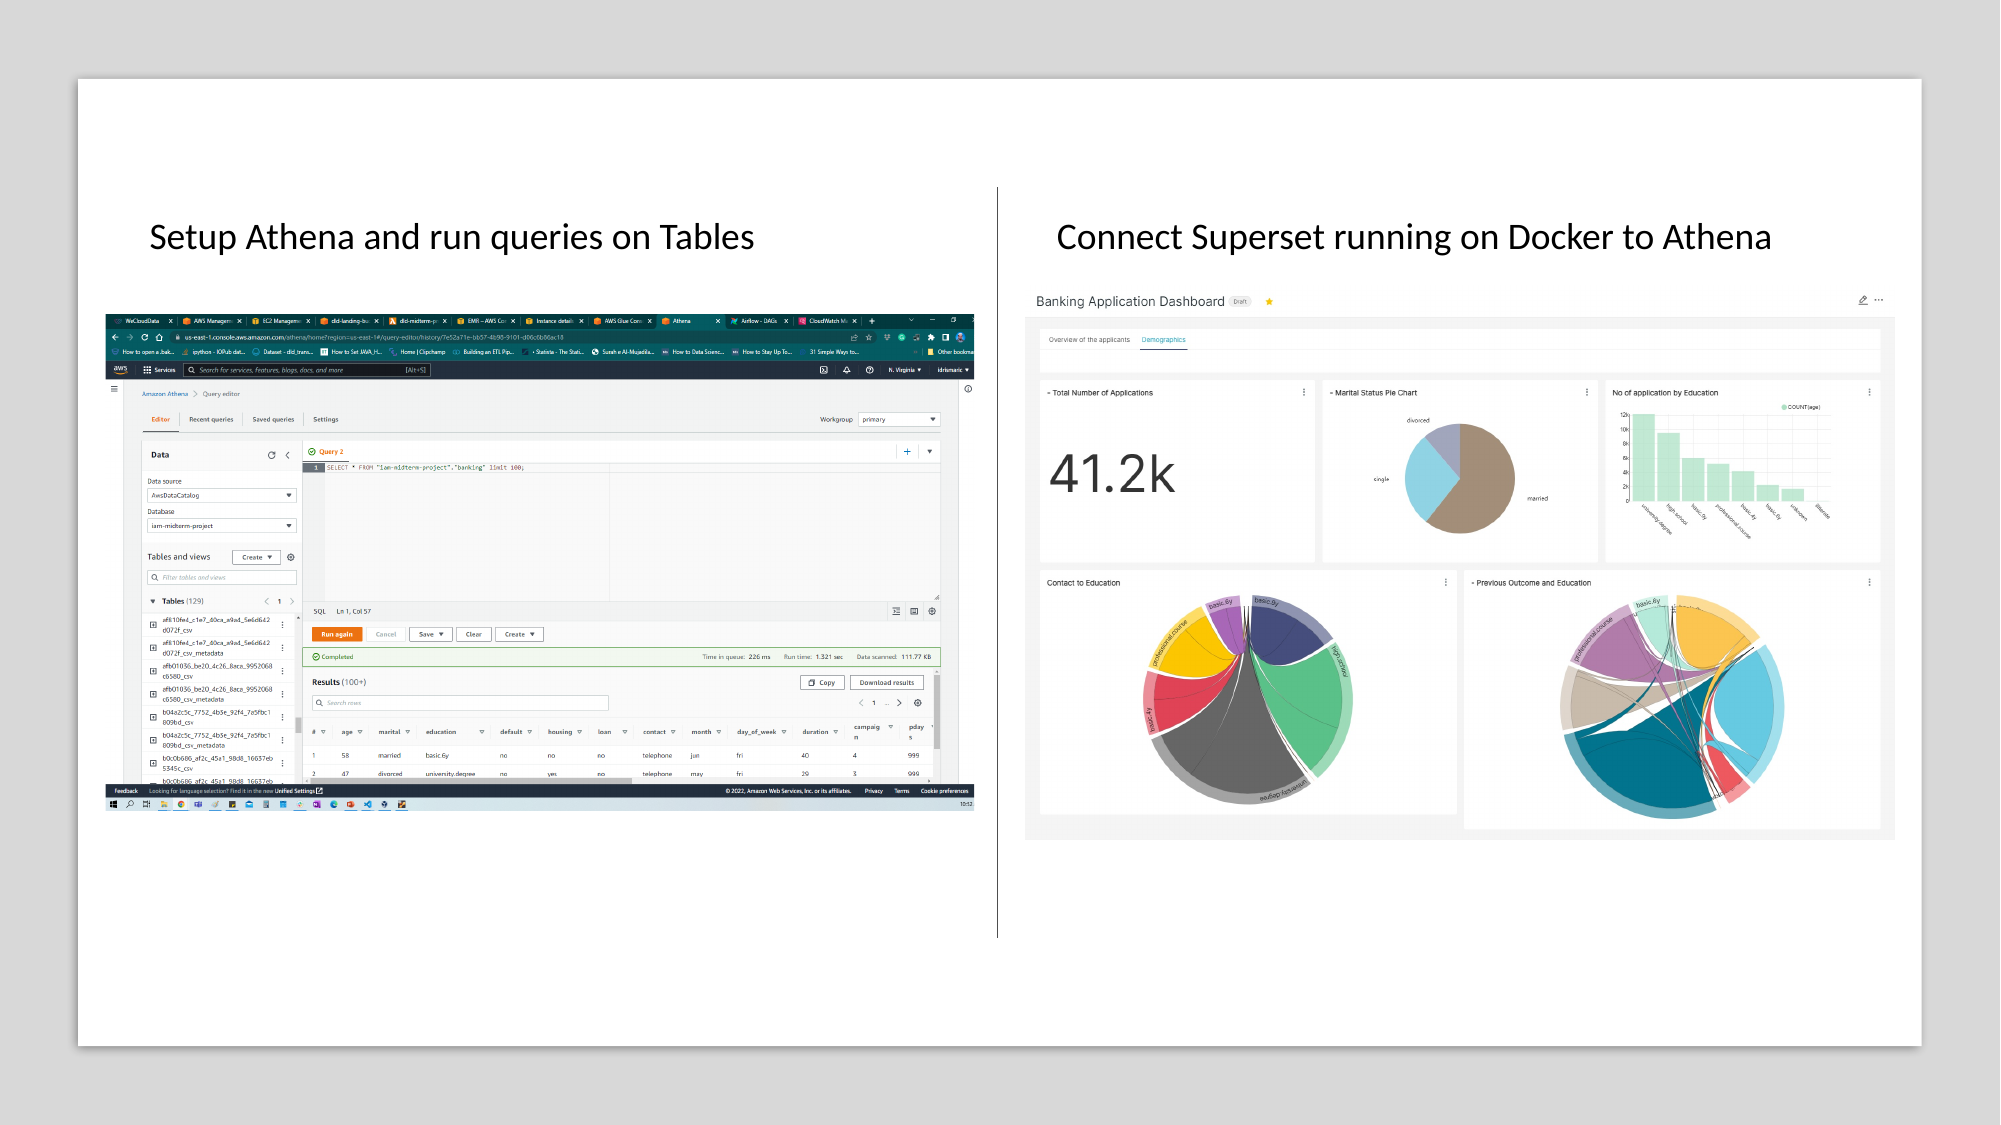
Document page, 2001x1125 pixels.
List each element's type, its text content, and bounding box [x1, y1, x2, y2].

picture [1025, 285, 1895, 840]
text_box Setup Athena and run queries on Tables [134, 204, 771, 265]
text_box Connect Superset running on Docker to Athena [1042, 204, 1799, 265]
text_box [0, 0, 2000, 1125]
picture [105, 314, 975, 811]
text_box [77, 78, 1923, 1047]
